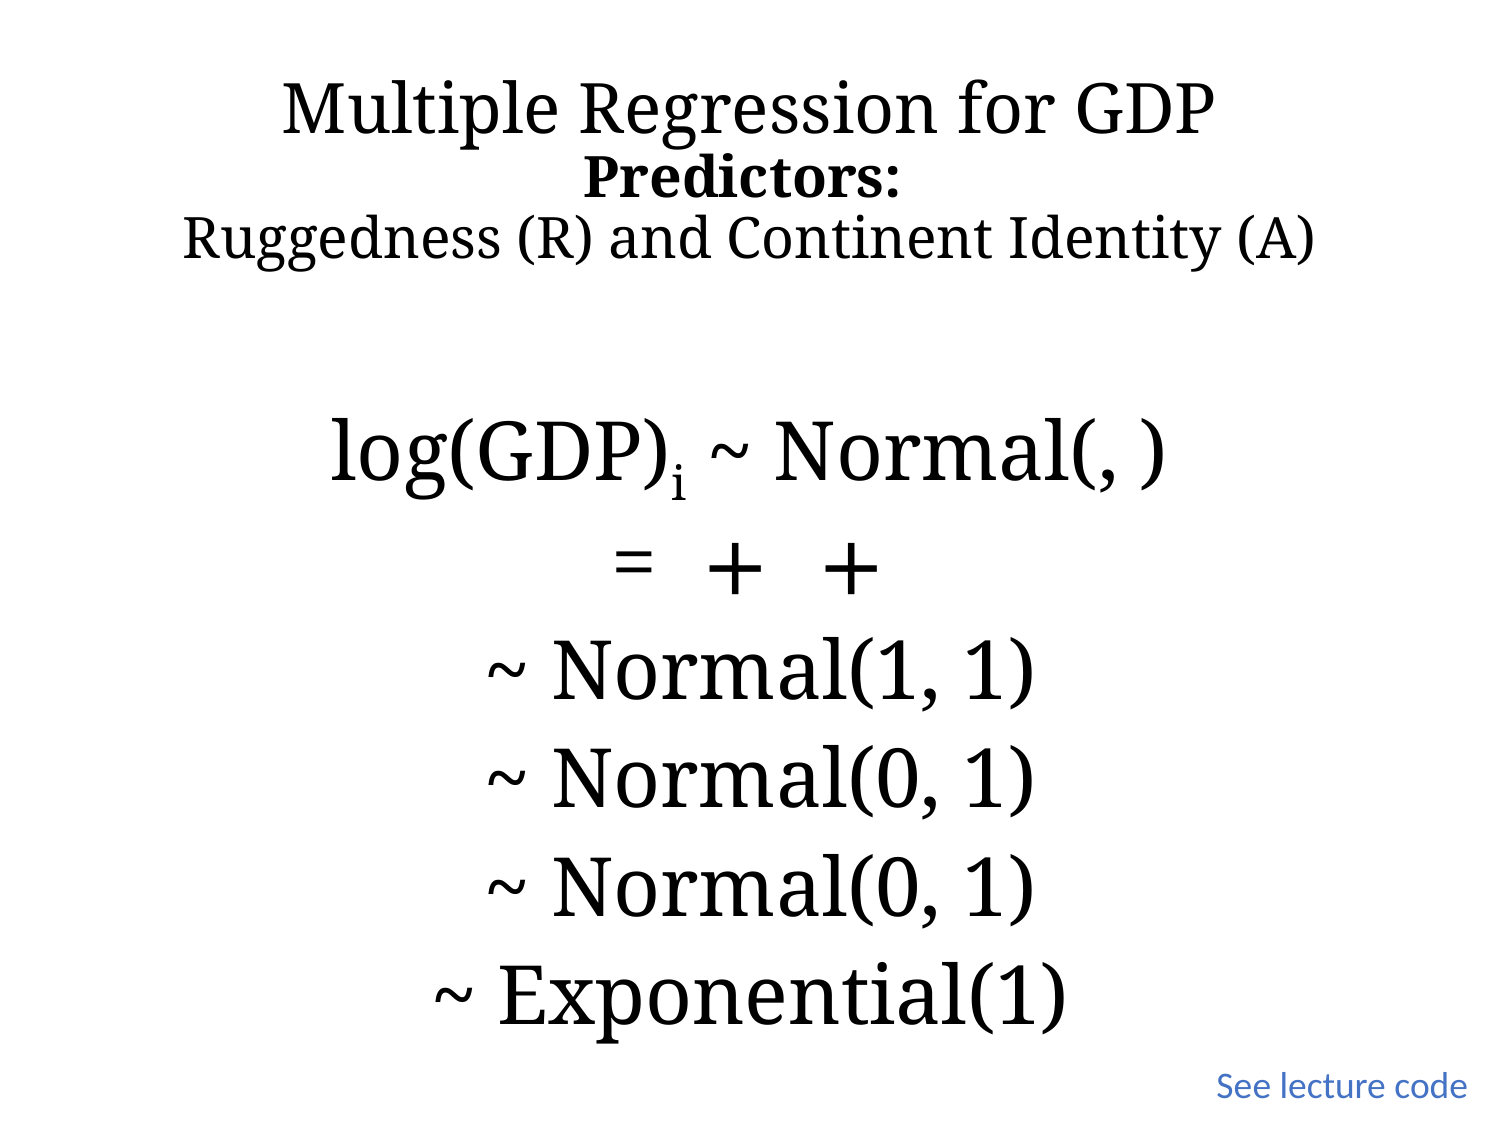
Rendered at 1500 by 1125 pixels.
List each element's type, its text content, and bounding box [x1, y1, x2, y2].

title Multiple Regression for GDP Predictors: Ruggedness (R) and Continent Identity (A) [51, 63, 1449, 281]
text_box See lecture code [1201, 1053, 1484, 1114]
